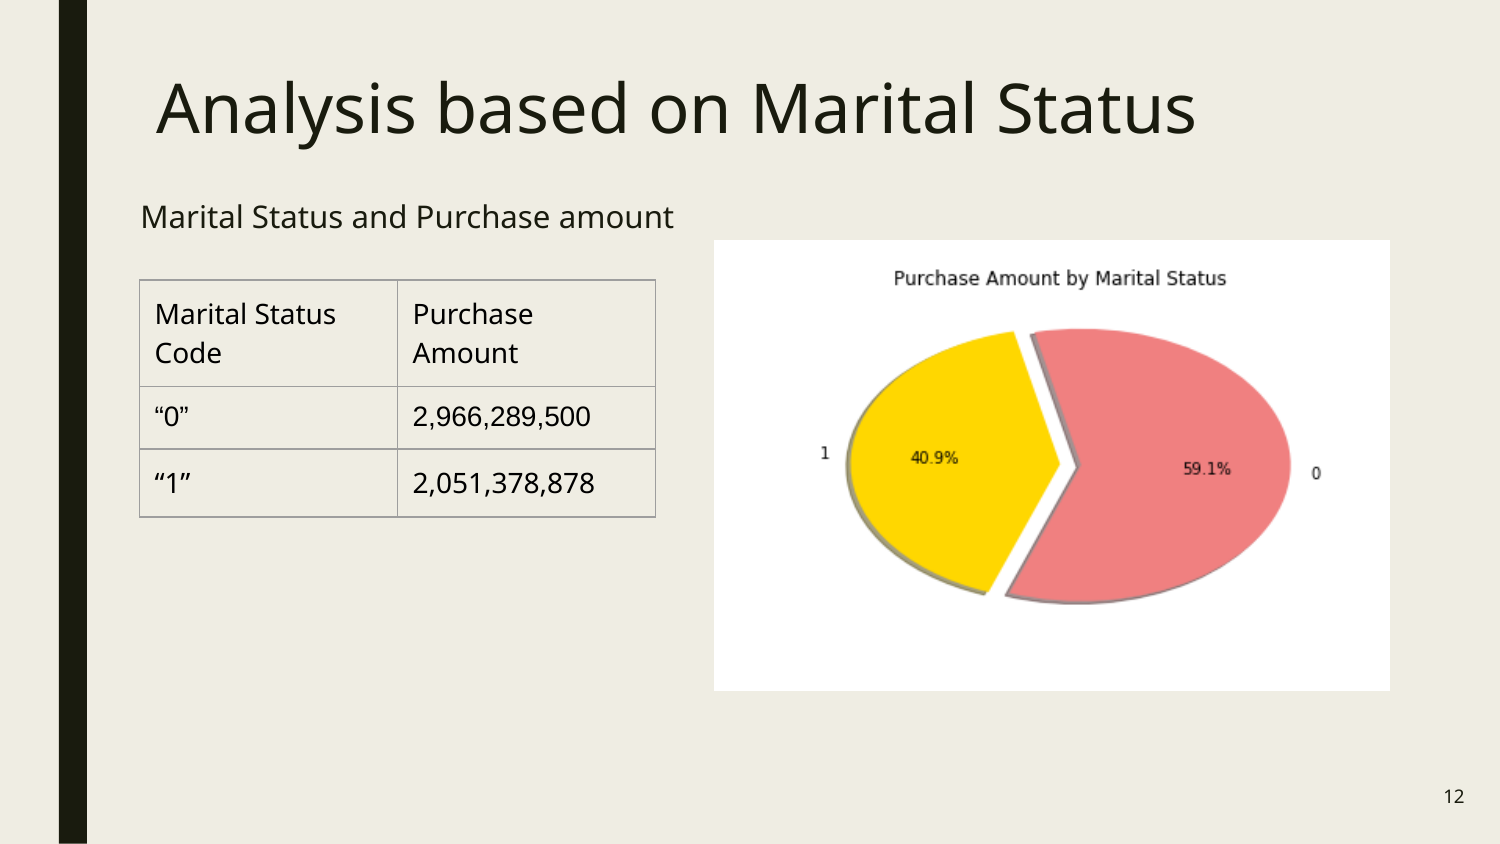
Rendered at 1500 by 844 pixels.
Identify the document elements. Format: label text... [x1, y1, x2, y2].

title Analysis based on Marital Status [141, 60, 1500, 155]
table_cell “0” [140, 387, 397, 448]
slide_number 12 [1389, 764, 1480, 830]
table_header Marital Status Code [140, 281, 397, 386]
table_cell “1” [140, 450, 397, 516]
list Marital Status and Purchase amount [51, 185, 1449, 747]
table_cell 2,966,289,500 [398, 387, 655, 448]
table_header Purchase Amount [398, 281, 655, 386]
table_cell 2,051,378,878 [398, 450, 655, 516]
picture [714, 240, 1390, 691]
